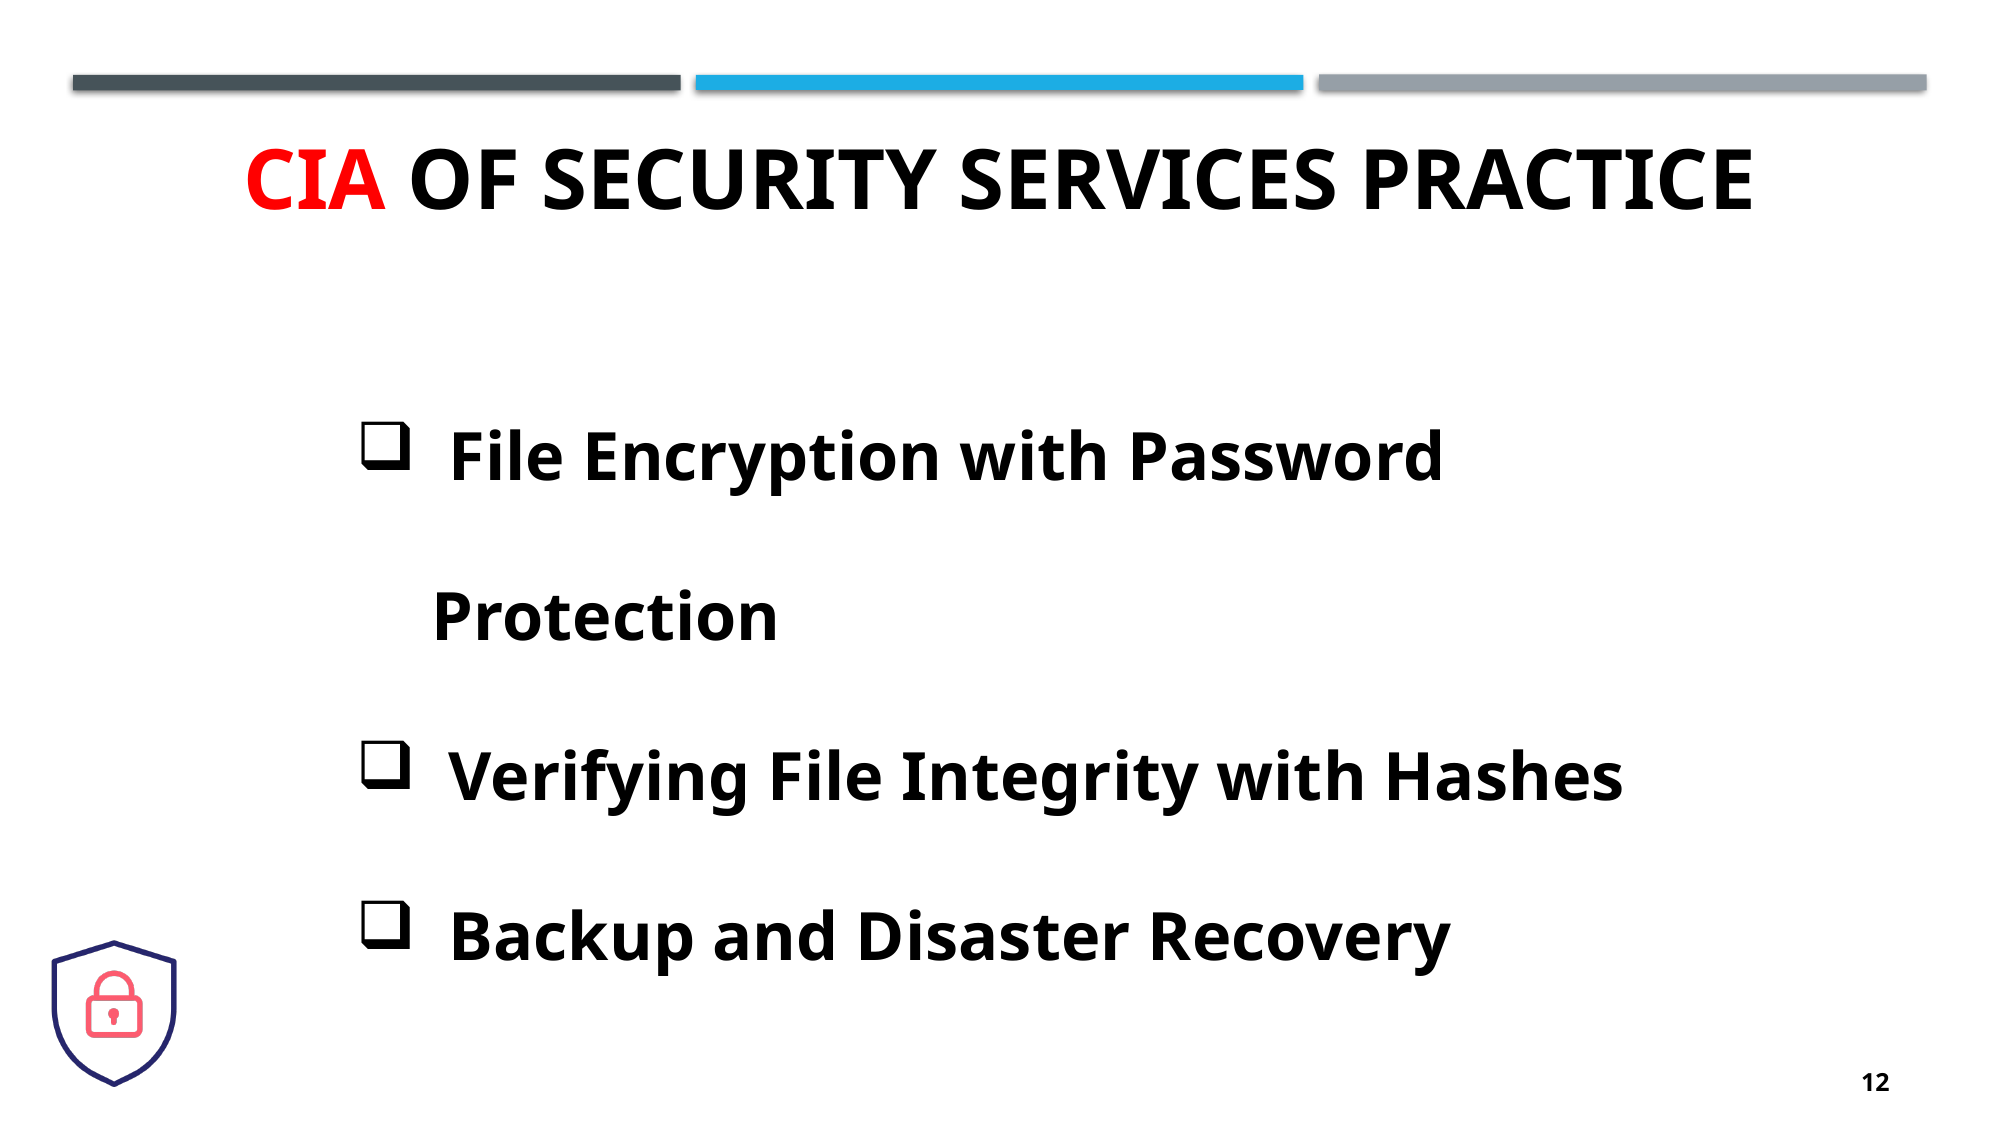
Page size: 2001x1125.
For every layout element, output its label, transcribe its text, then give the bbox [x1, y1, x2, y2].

text_box File Encryption with Password Protection Verifying File Integrity with Hashes Backup and Disaster Recovery [341, 326, 1759, 982]
picture [12, 913, 214, 1115]
slide_number 12 [1732, 1053, 1905, 1114]
title CIA of SECURITY SERVICES Practice [95, 115, 1905, 234]
